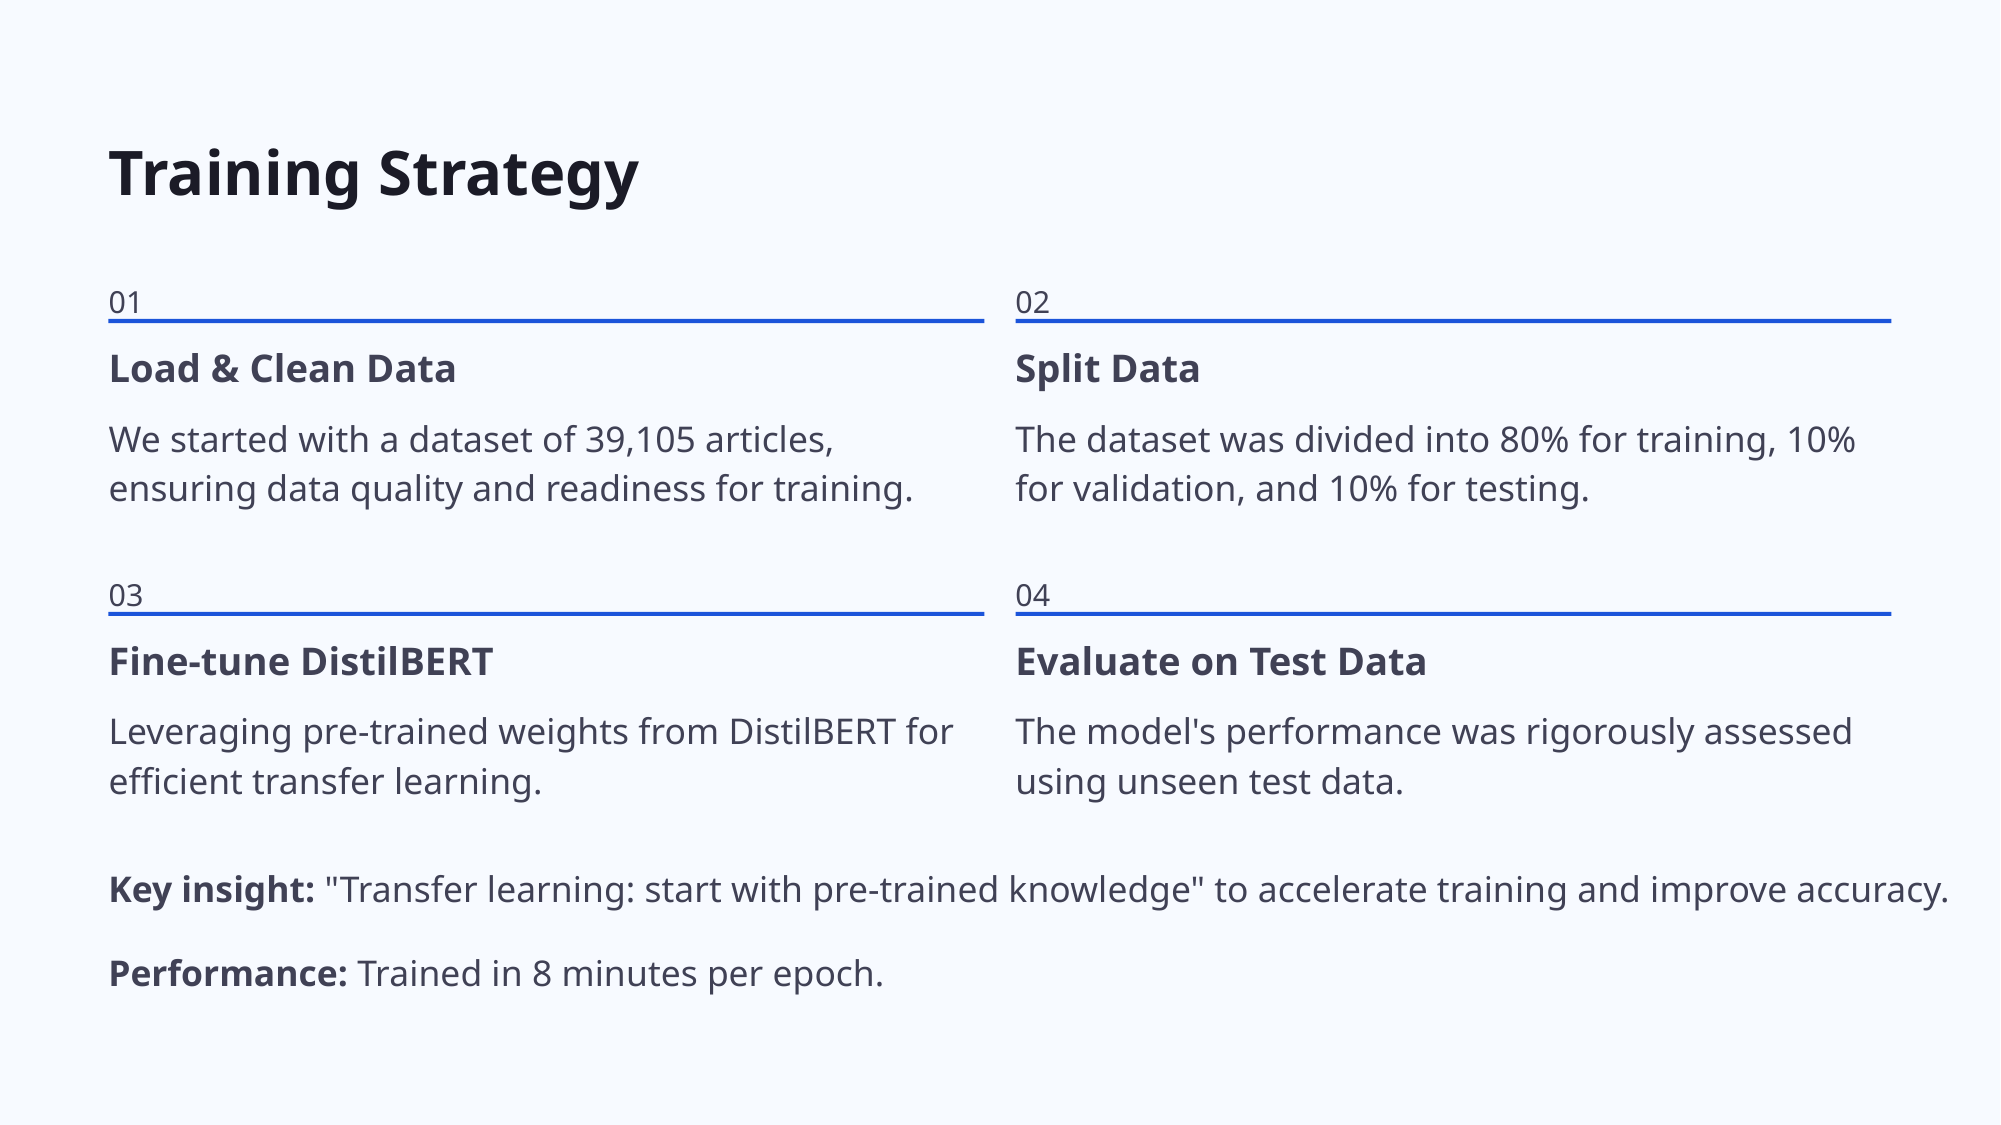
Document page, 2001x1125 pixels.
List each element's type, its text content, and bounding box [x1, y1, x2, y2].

text_box The dataset was divided into 80% for training, 10% for validation, and 10% for testing. [1015, 409, 1892, 509]
text_box 01 [108, 270, 140, 310]
text_box Performance: Trained in 8 minutes per epoch. [108, 944, 1892, 995]
text_box Leveraging pre-trained weights from DistilBERT for efficient transfer learning. [108, 702, 985, 802]
text_box The model's performance was rigorously assessed using unseen test data. [1015, 702, 1892, 802]
text_box 02 [1015, 270, 1047, 310]
text_box Load & Clean Data [108, 342, 497, 392]
text_box [1015, 611, 1892, 616]
text_box Key insight: "Transfer learning: start with pre-trained knowledge" to accelerate training and improve accuracy. [108, 859, 1892, 910]
text_box [1015, 318, 1892, 324]
text_box Fine-tune DistilBERT [108, 635, 505, 684]
text_box Split Data [1015, 342, 1404, 392]
text_box Training Strategy [108, 130, 729, 209]
text_box [108, 318, 985, 324]
text_box Evaluate on Test Data [1015, 635, 1430, 684]
text_box 03 [108, 563, 140, 602]
text_box 04 [1015, 563, 1047, 602]
text_box We started with a dataset of 39,105 articles, ensuring data quality and readiness for training. [108, 409, 985, 509]
text_box [108, 611, 985, 616]
